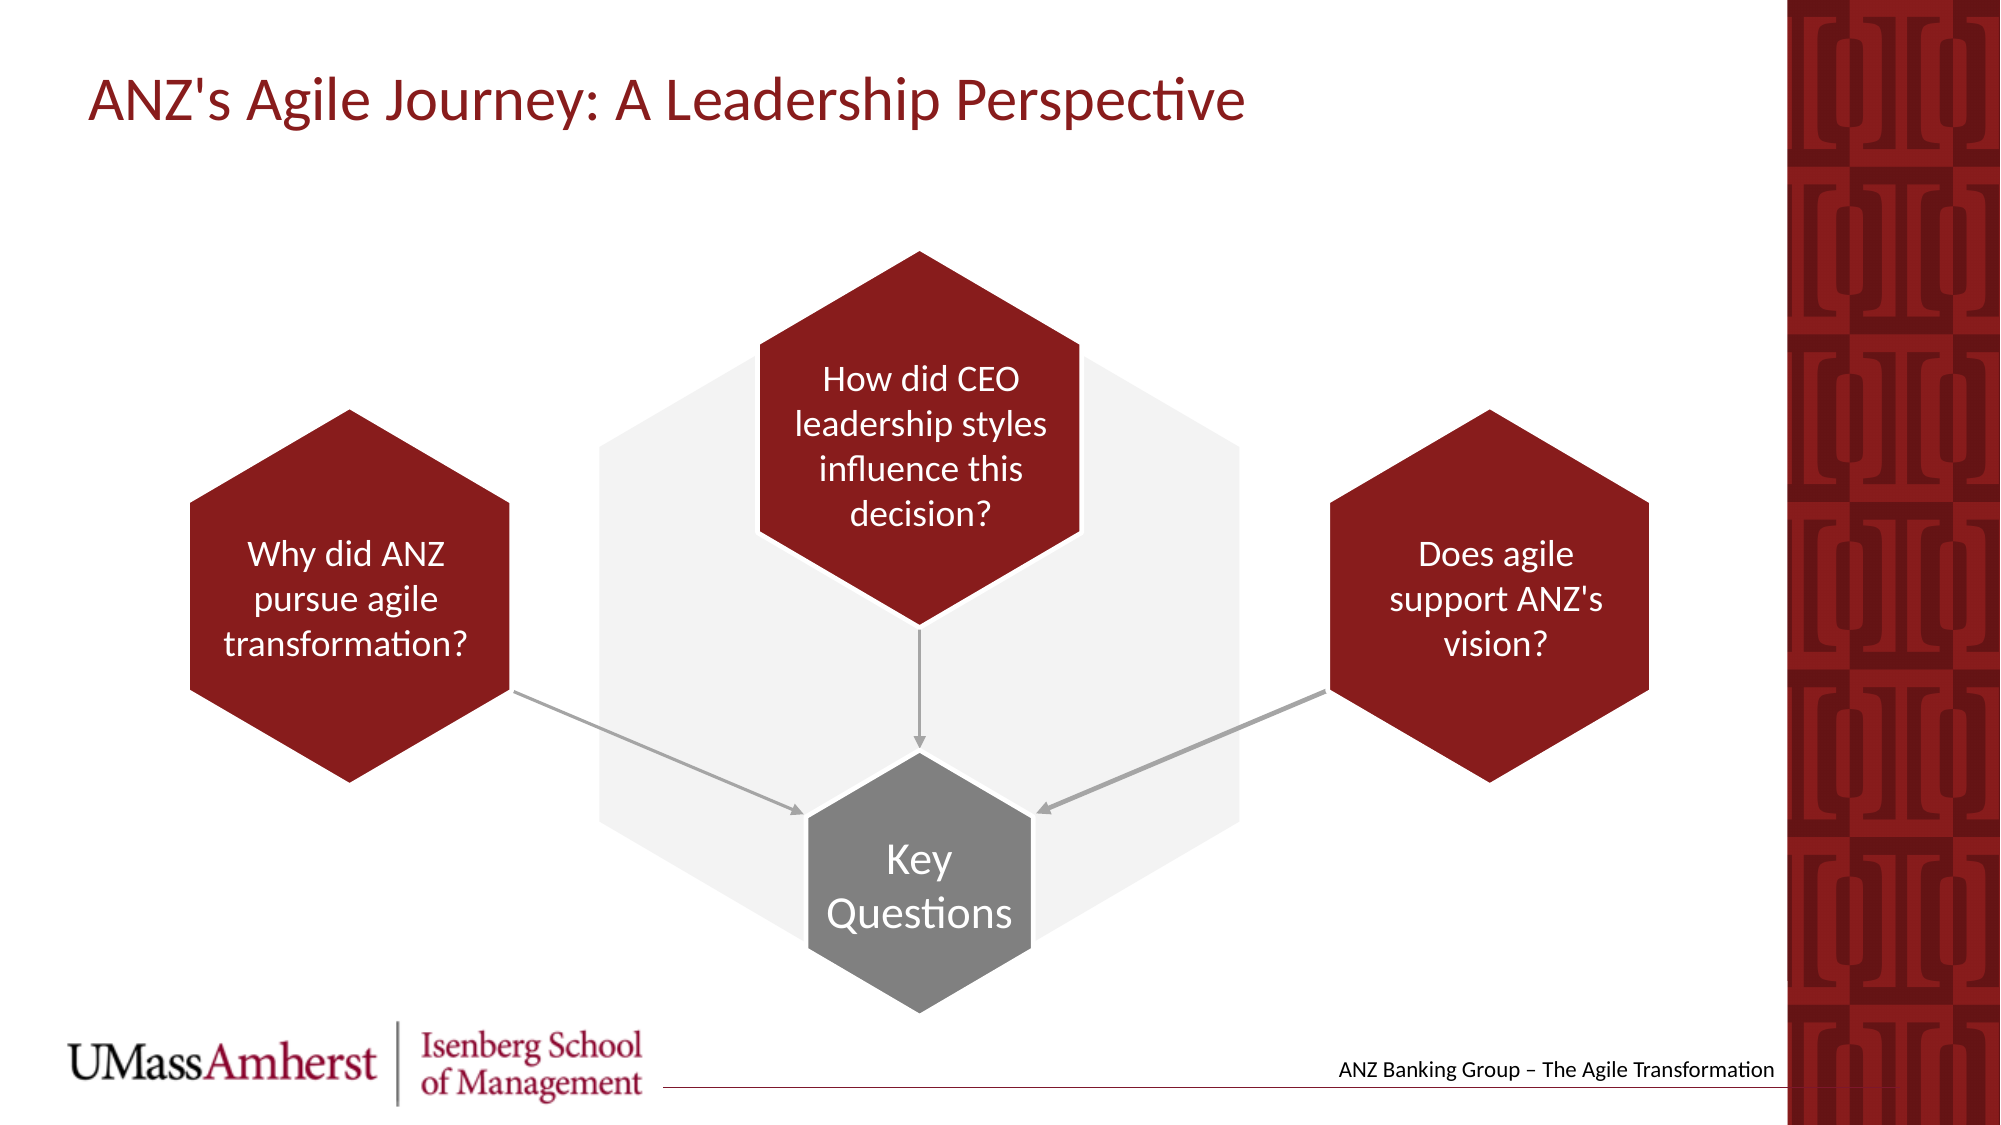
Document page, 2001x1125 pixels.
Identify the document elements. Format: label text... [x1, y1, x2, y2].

picture [55, 1012, 652, 1118]
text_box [184, 248, 1659, 1017]
text_box ANZ's Agile Journey: A Leadership Perspective [73, 58, 1453, 150]
picture [1787, 0, 2000, 1125]
